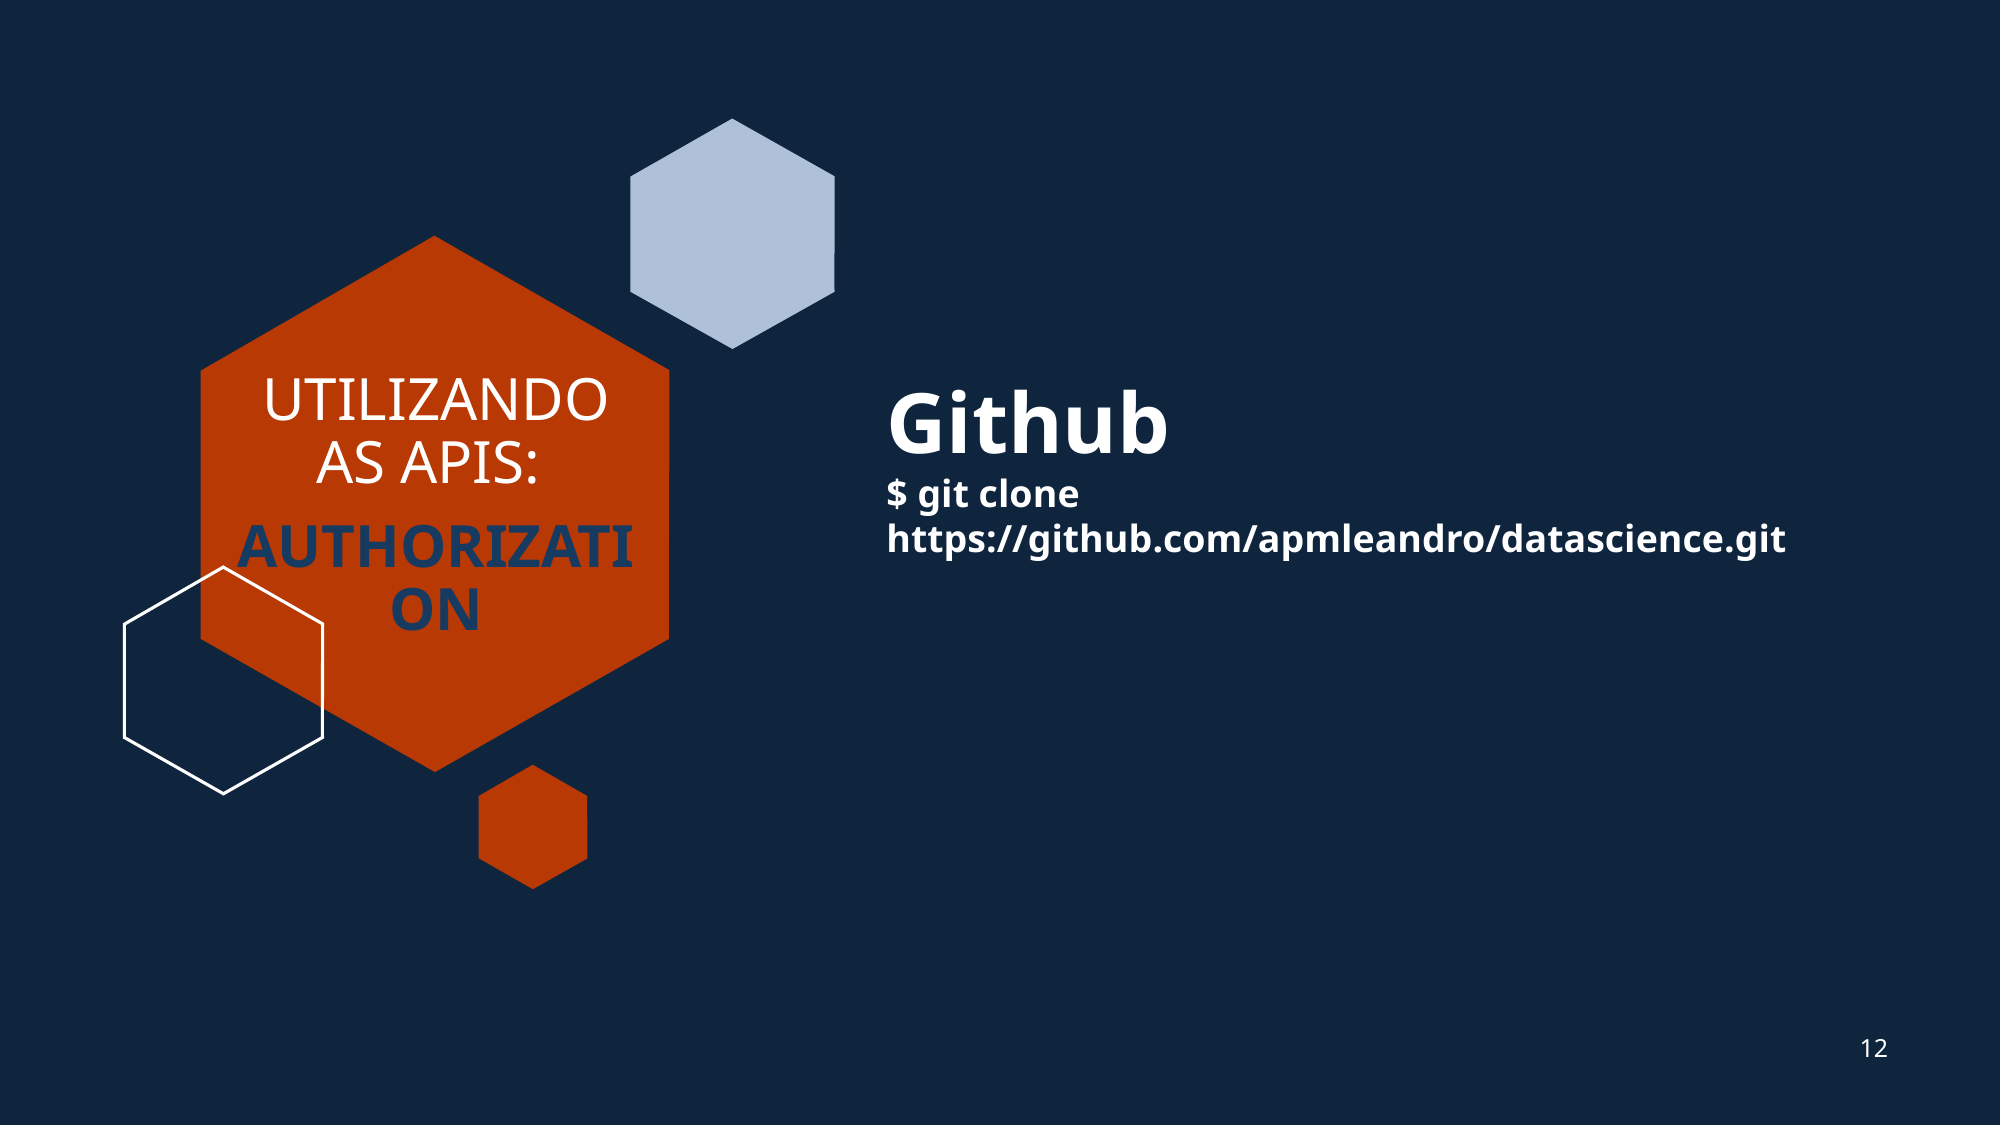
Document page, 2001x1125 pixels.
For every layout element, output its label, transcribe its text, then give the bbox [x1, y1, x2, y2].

text_box UTILIZANDO AS APIS: AUTHORIZATION [210, 362, 662, 597]
text_box 12 [1836, 1019, 1912, 1080]
text_box Github $ git clone https://github.com/apmleandro/datascience.git [871, 362, 1900, 568]
